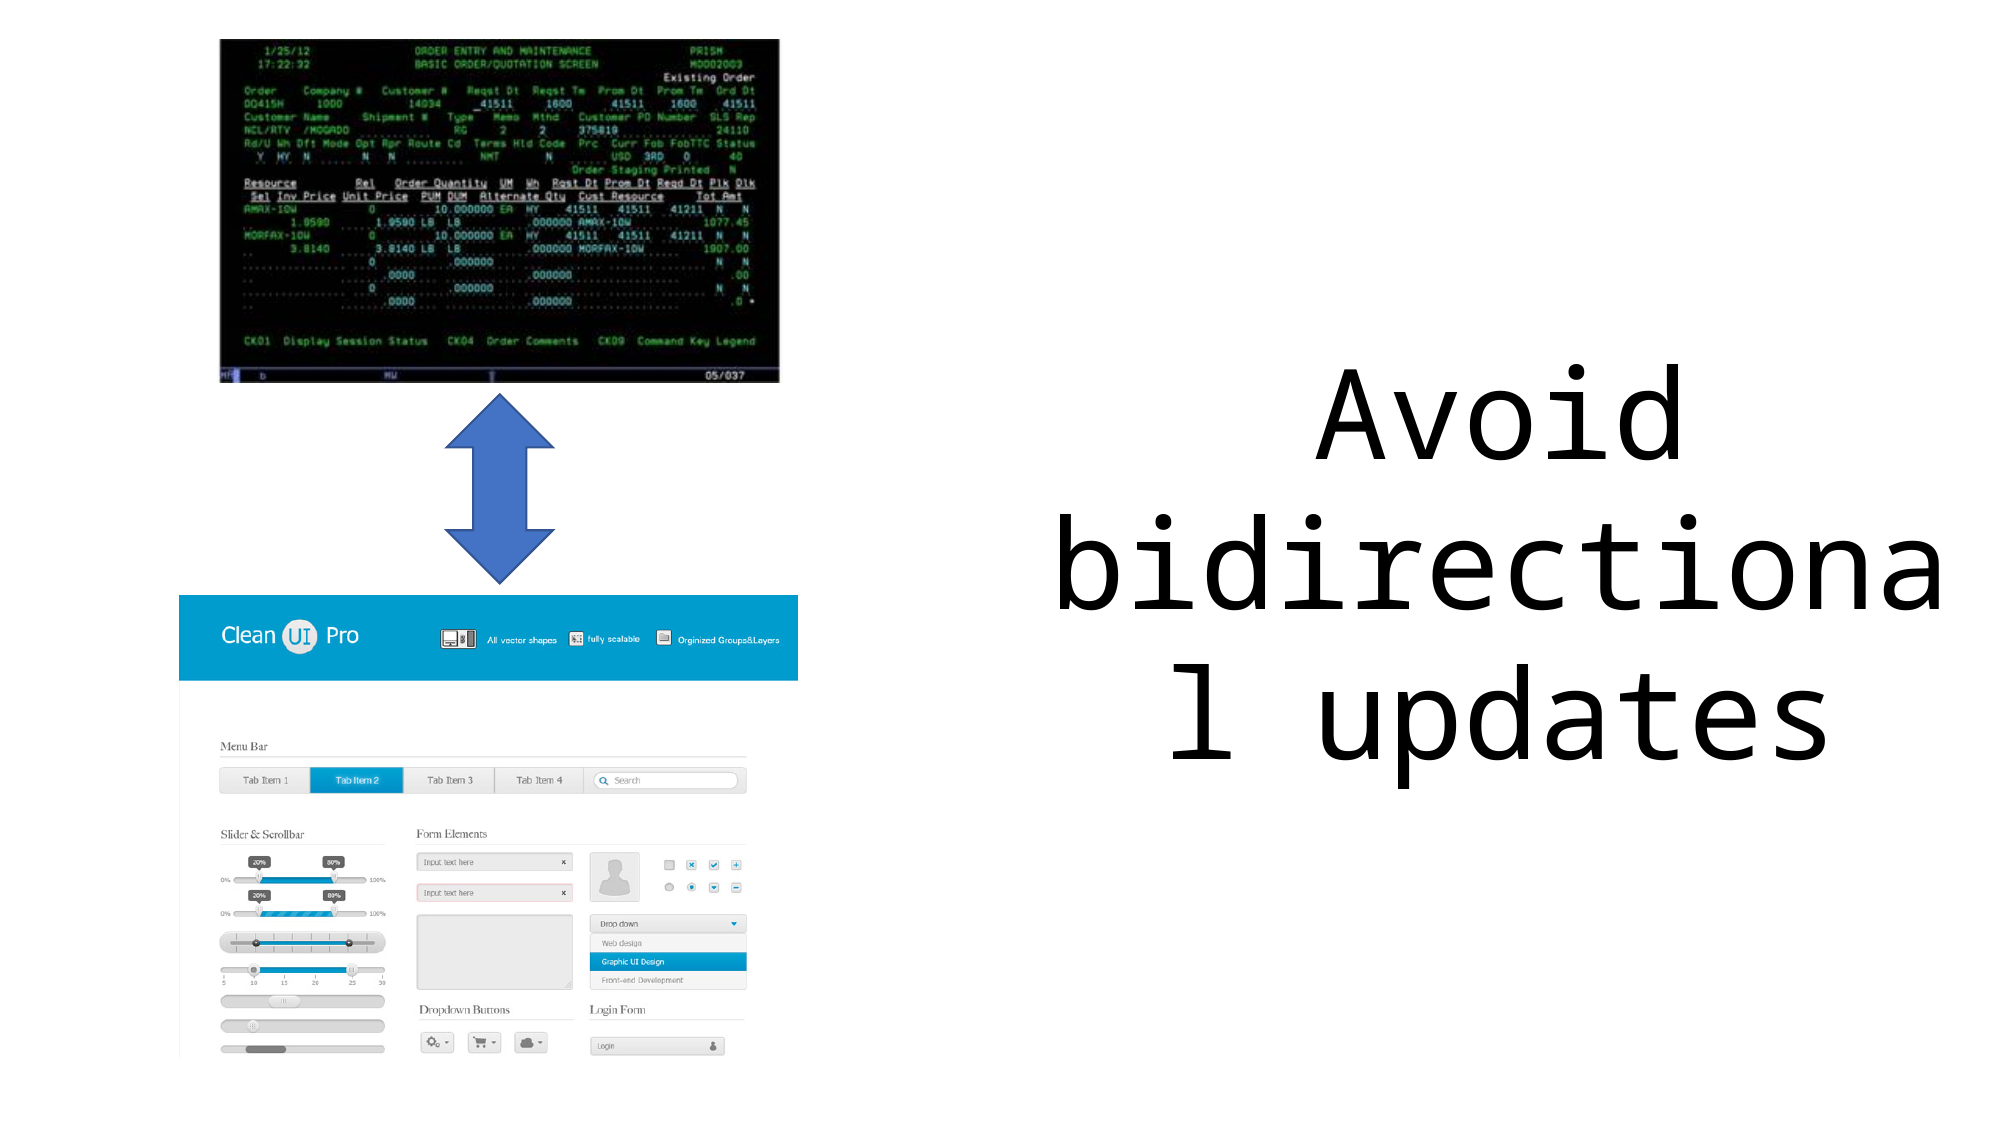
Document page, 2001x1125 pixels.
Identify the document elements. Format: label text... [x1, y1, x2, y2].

picture [656, 631, 671, 644]
picture [216, 39, 783, 383]
picture [283, 620, 317, 654]
picture [441, 630, 476, 648]
text_box Avoid bidirectional updates [1019, 327, 1982, 793]
picture [254, 631, 262, 636]
picture [328, 628, 337, 643]
picture [179, 681, 798, 1059]
text_box [444, 392, 556, 585]
picture [570, 632, 583, 645]
